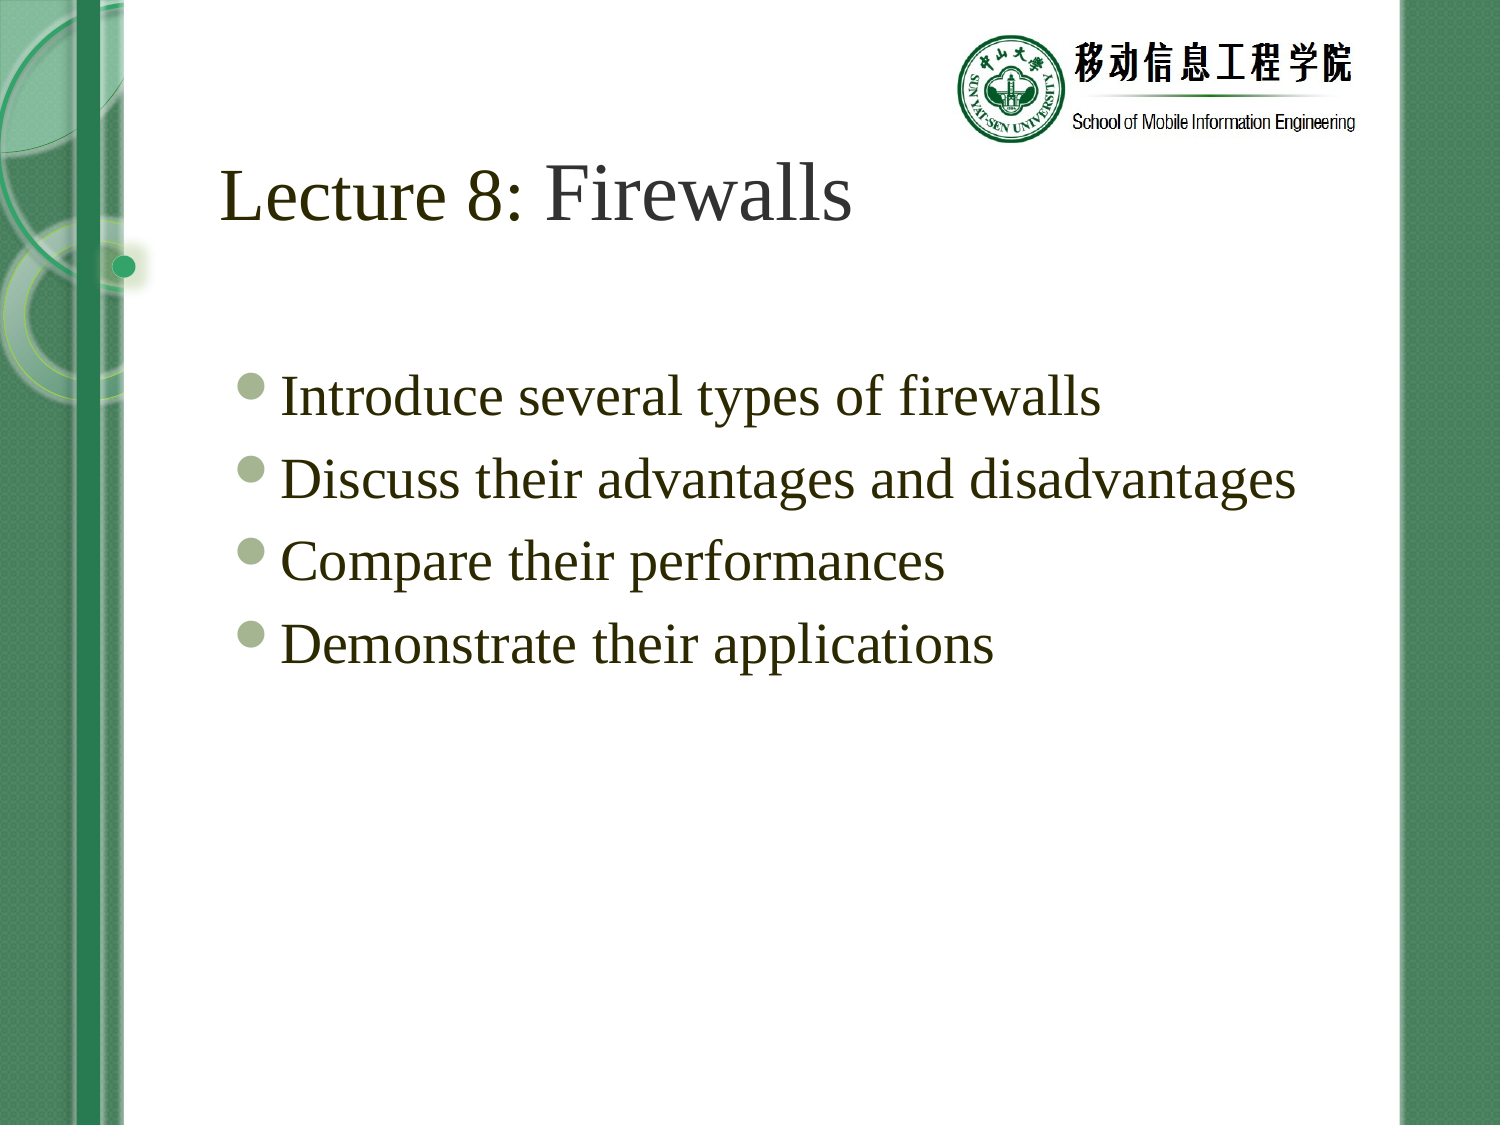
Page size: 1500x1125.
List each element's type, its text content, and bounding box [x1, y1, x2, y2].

title Lecture 8: Firewalls [204, 138, 1388, 327]
list Introduce several types of firewalls Discuss their advantages and disadvantages Compare their performances Demonstrate their applications [204, 349, 1399, 1067]
picture [950, 30, 1365, 138]
